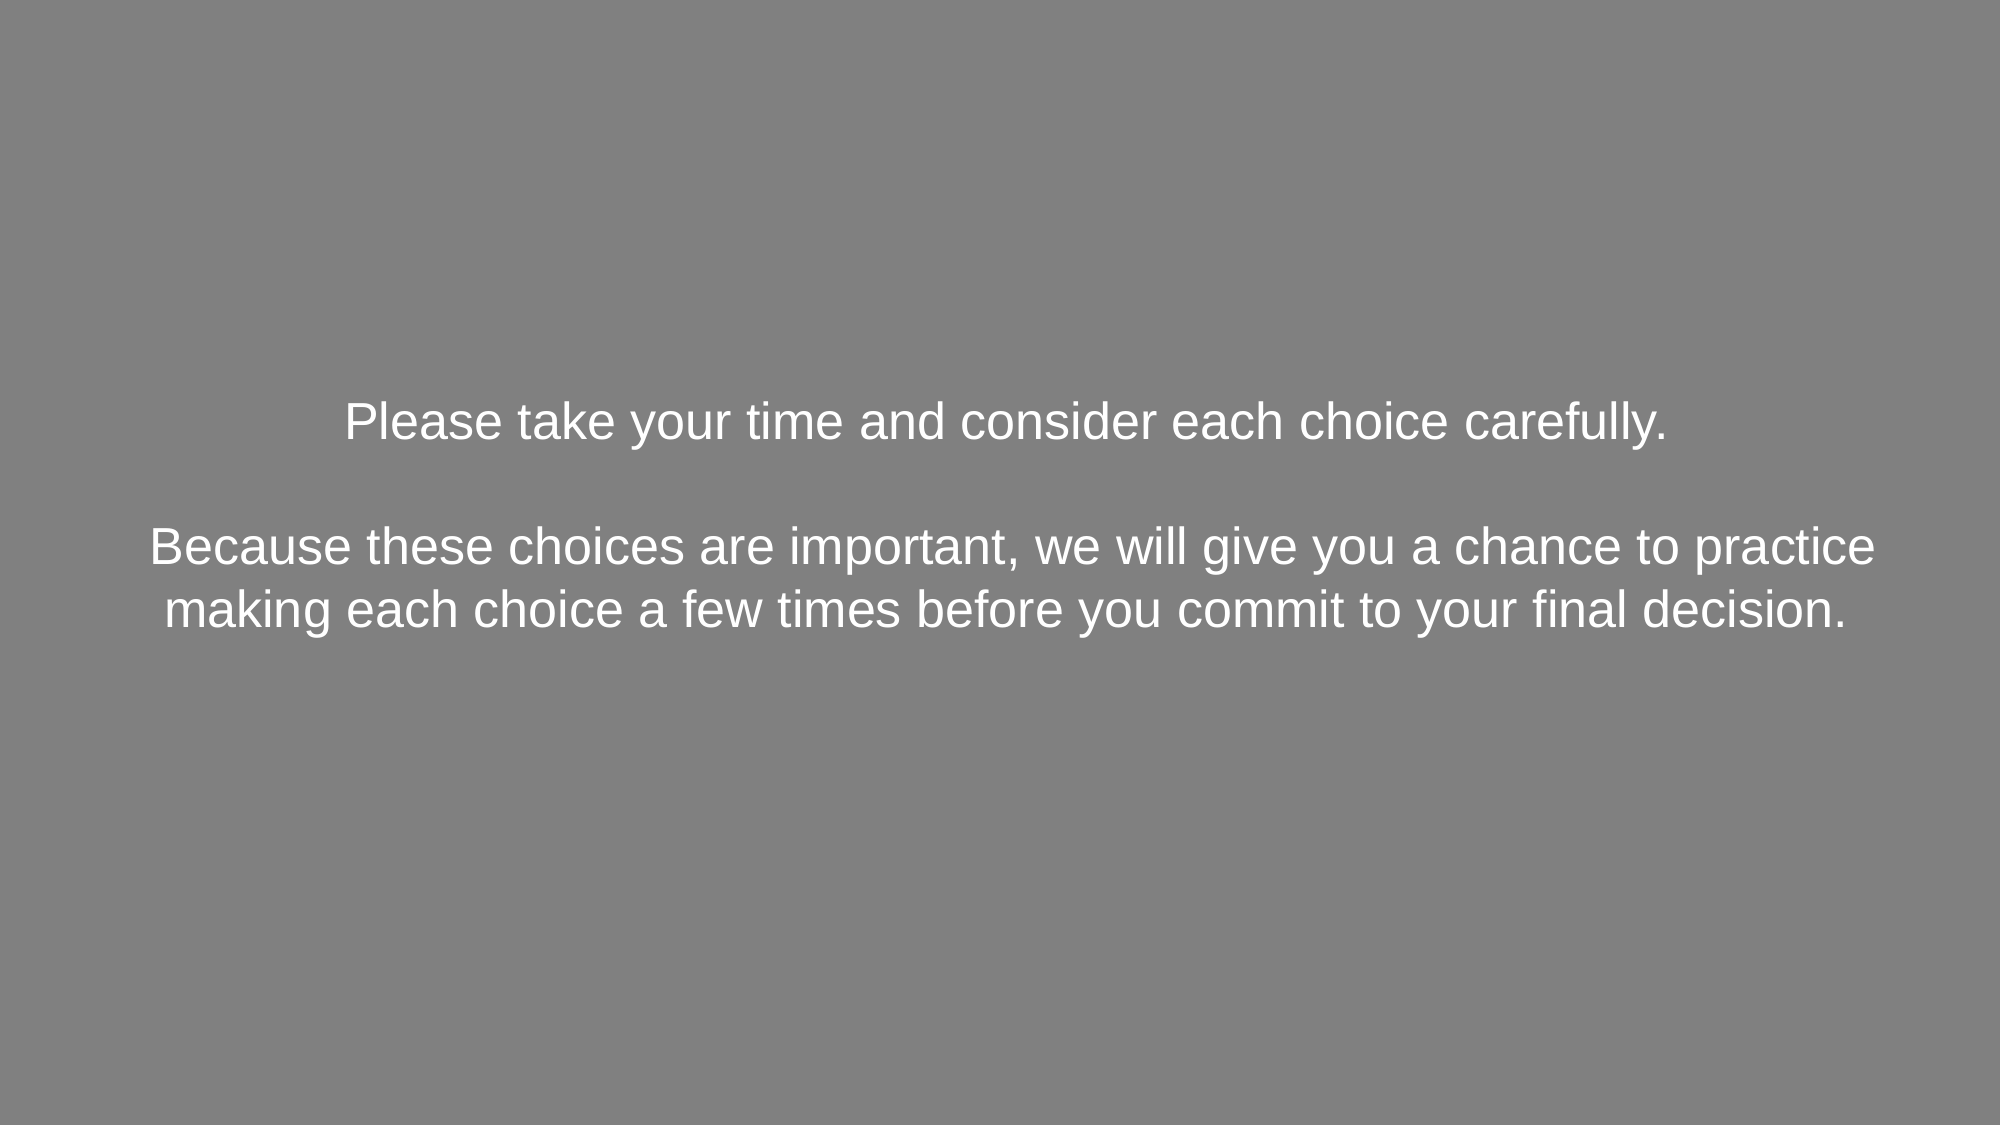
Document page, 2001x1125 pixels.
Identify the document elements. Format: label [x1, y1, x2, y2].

text_box [0, 0, 2000, 1125]
